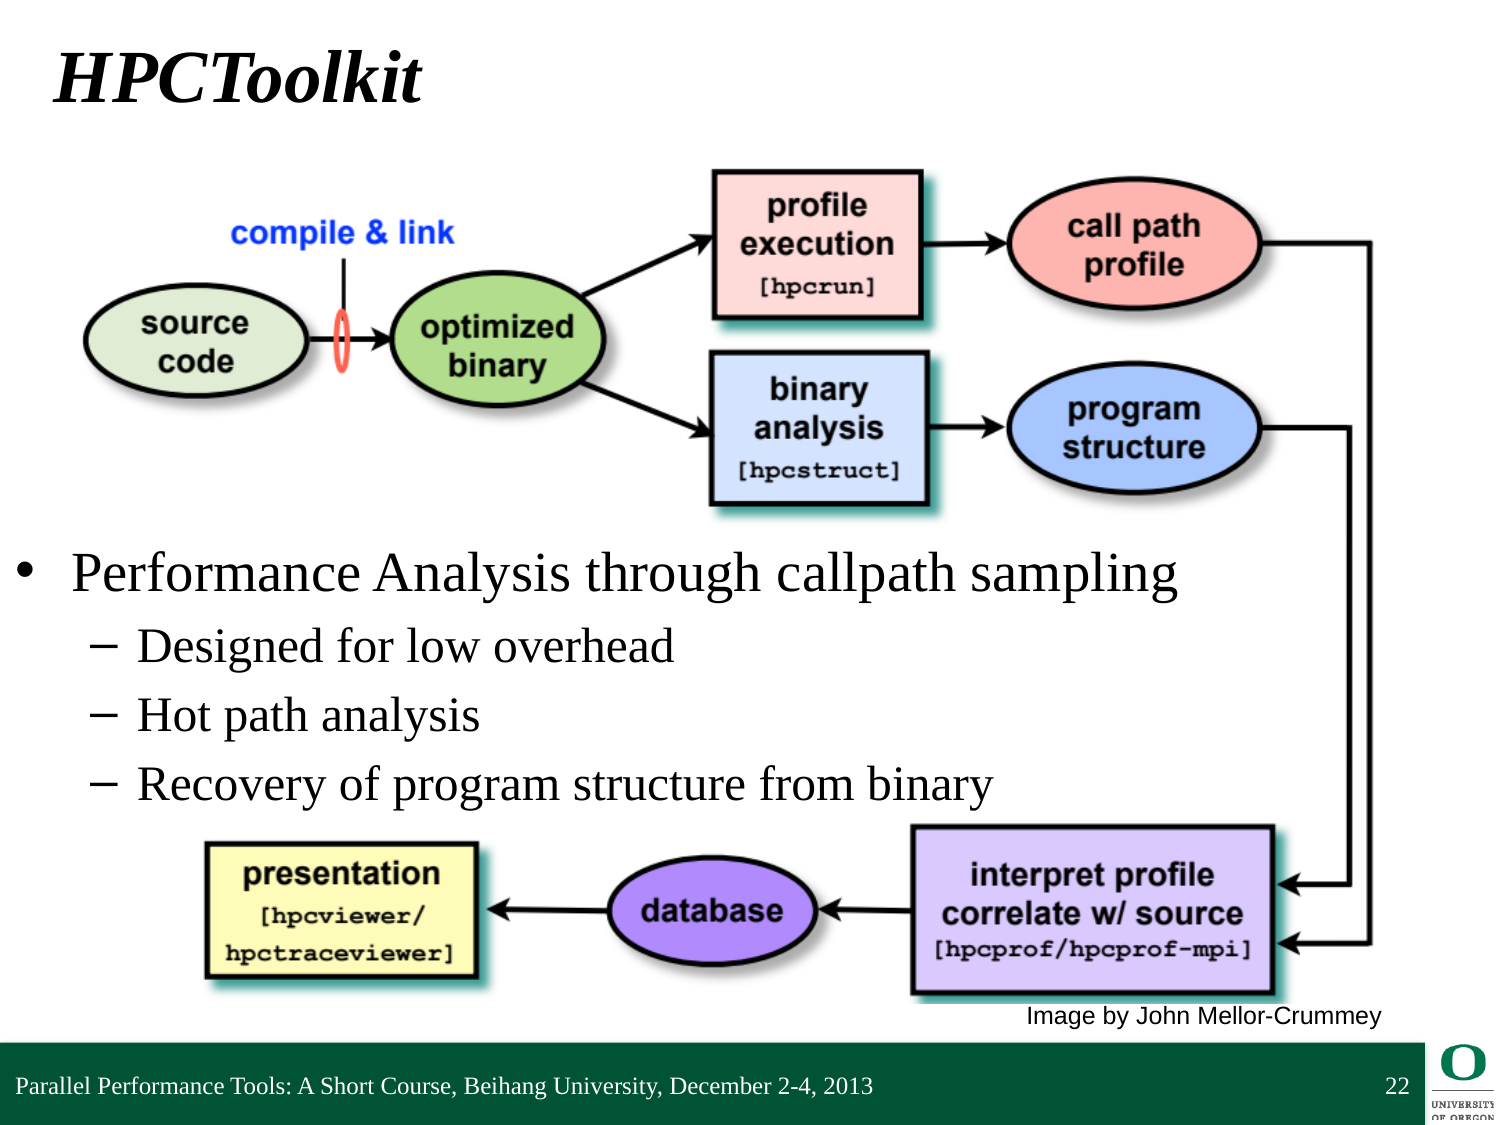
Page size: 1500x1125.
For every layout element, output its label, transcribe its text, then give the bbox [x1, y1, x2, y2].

footer Parallel Performance Tools: A Short Course, Beihang University, December 2-4, 2013 [0, 1044, 988, 1125]
title HPCToolkit [39, 0, 1500, 145]
picture [71, 160, 1381, 1004]
list Performance Analysis through callpath sampling Designed for low overhead Hot path analysis Recovery of program structure from binary [0, 527, 66, 823]
slide_number 22 [1074, 1044, 1425, 1125]
text_box Image by John Mellor-Crummey [1011, 991, 1398, 1037]
